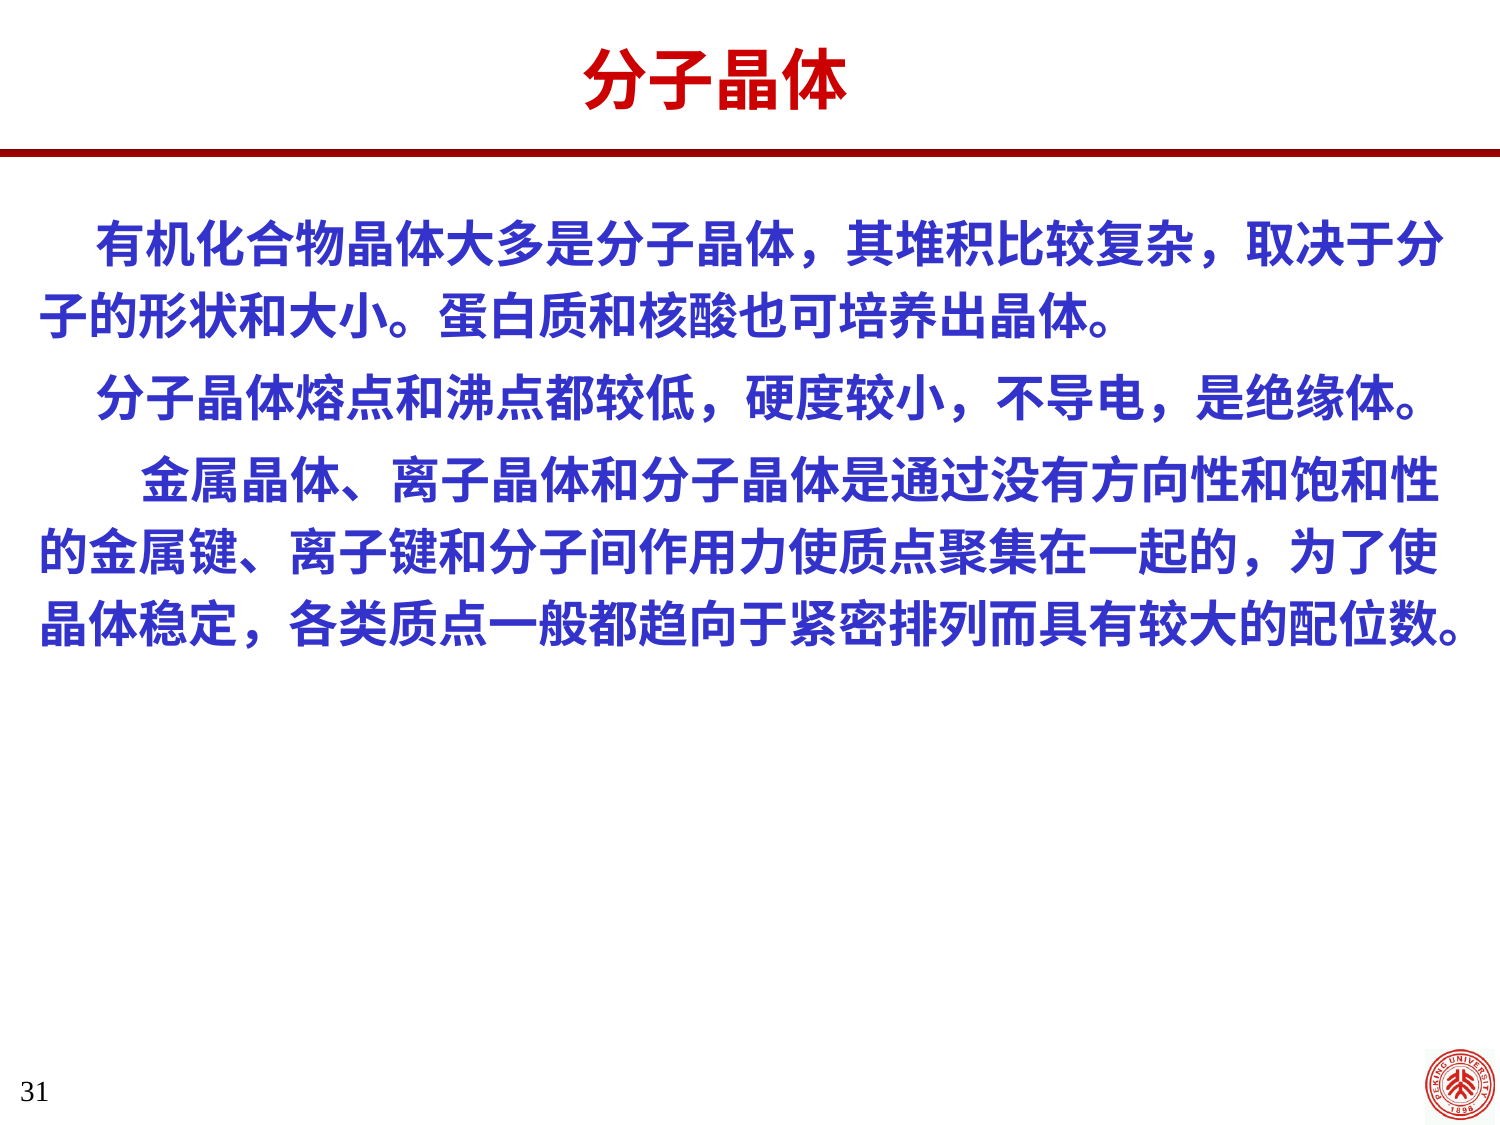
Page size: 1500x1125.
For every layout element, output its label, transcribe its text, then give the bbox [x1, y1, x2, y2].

text_box 分子晶体 [371, 30, 1058, 126]
text_box [0, 149, 1500, 157]
text_box 有机化合物晶体大多是分子晶体，其堆积比较复杂，取决于分子的形状和大小。蛋白质和核酸也可培养出晶体。 分子晶体熔点和沸点都较低，硬度较小，不导电，是绝缘体。 金属晶体、离子晶体和分子晶体是通过没有方向性和饱和性的金属键、离子键和分子间作用力使质点聚集在一起的，为了使晶体稳定，各类质点一般都趋向于紧密排列而具有较大的配位数。 [23, 193, 1483, 732]
slide_number 31 [6, 1072, 50, 1119]
picture [1425, 1049, 1495, 1125]
